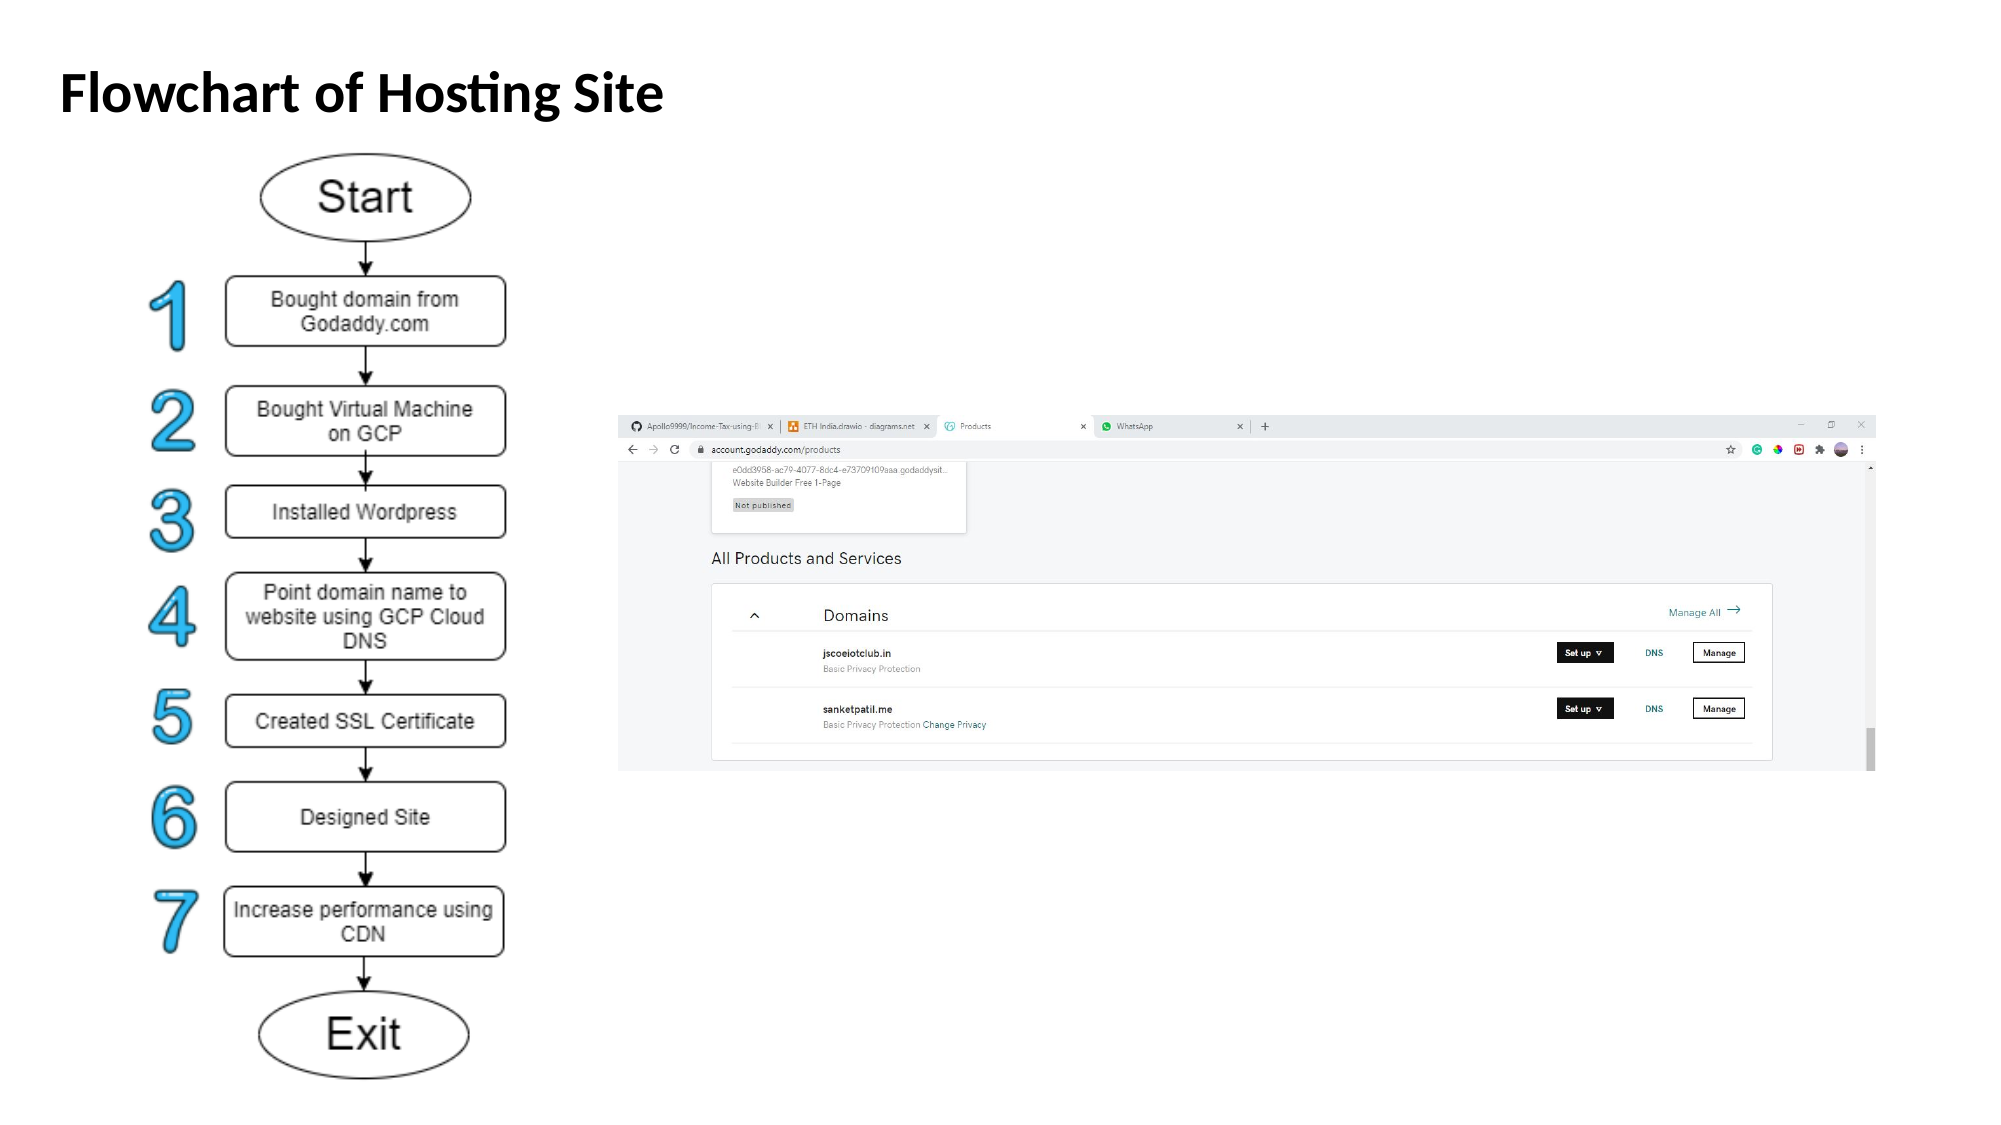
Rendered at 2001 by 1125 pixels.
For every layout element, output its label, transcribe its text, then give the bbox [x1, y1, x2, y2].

text_box Flowchart of Hosting Site [45, 46, 680, 132]
picture [618, 415, 1876, 771]
picture [84, 110, 552, 1125]
